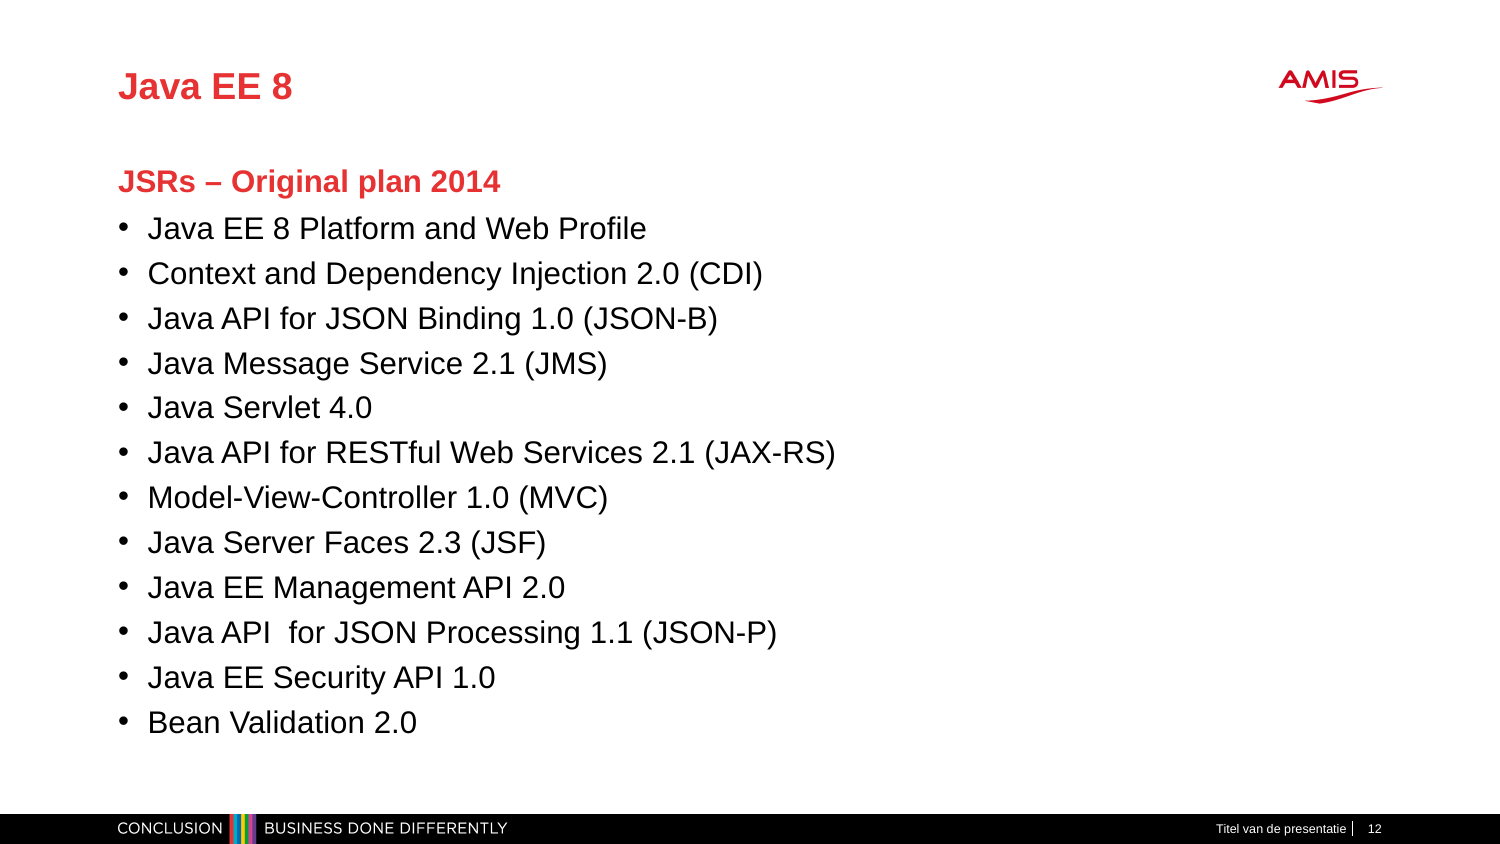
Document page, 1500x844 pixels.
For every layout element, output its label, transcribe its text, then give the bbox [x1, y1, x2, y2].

slide_number 12 [1358, 820, 1382, 839]
footer Titel van de presentatie [814, 820, 1347, 839]
list Java EE 8 Platform and Web Profile Context and Dependency Injection 2.0 (CDI) Java API for JSON Binding 1.0 (JSON-B) Java Message Service 2.1 (JMS) Java Servlet 4.0 Java API for RESTful Web Services 2.1 (JAX-RS) Model-View-Controller 1.0 (MVC) Java Server Faces 2.3 (JSF) Java EE Management API 2.0 Java API for JSON Processing 1.1 (JSON-P) Java EE Security API 1.0 Bean Validation 2.0 [118, 200, 1405, 774]
picture [239, 814, 1500, 844]
title Java EE 8 [118, 47, 1205, 130]
list JSRs – Original plan 2014 [118, 153, 733, 201]
picture [0, 814, 236, 844]
picture [1205, 58, 1388, 106]
